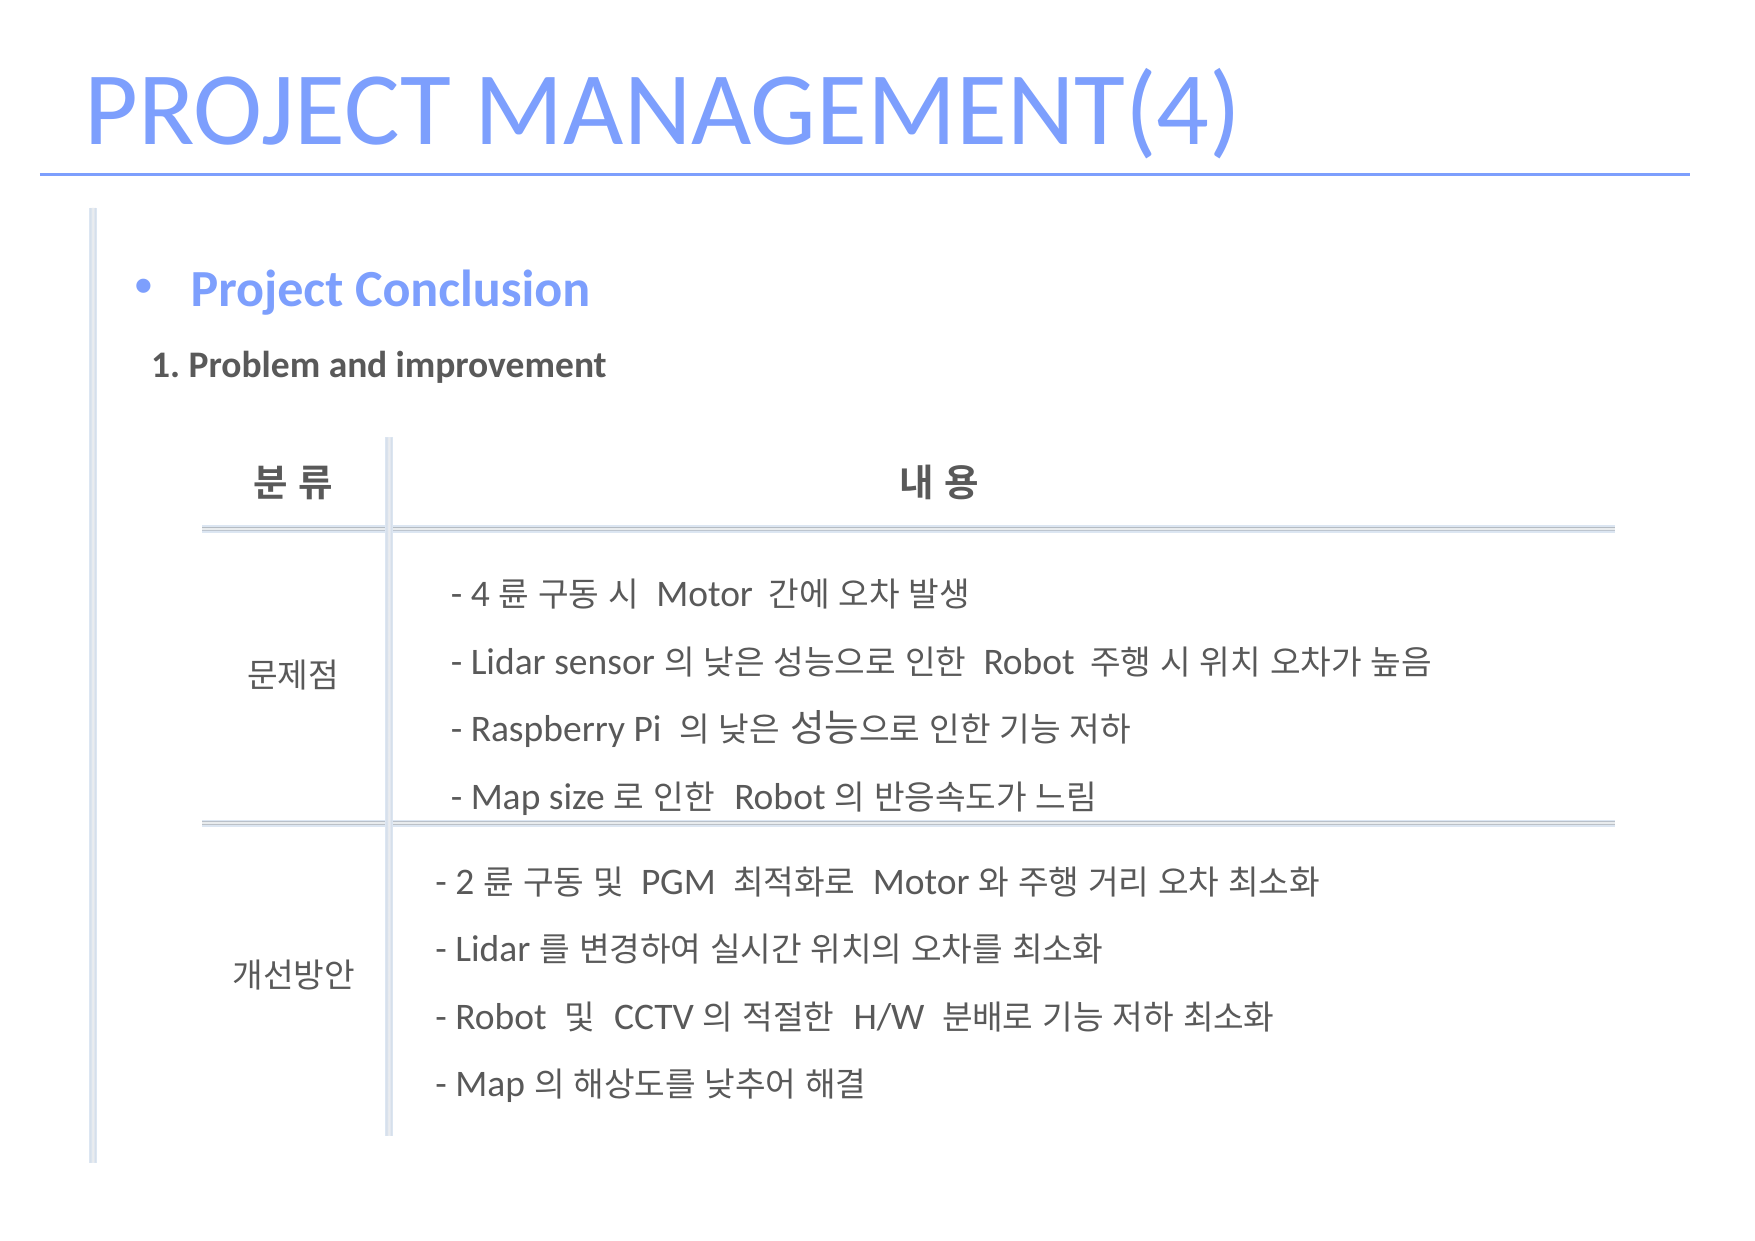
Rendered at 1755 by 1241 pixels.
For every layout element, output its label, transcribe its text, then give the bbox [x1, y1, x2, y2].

text_box 분 류 [239, 451, 349, 512]
text_box 내 용 [884, 451, 994, 512]
text_box - 2륜 구동 및 PGM 최적화로 Motor와 주행 거리 오차 최소화 - Lidar를 변경하여 실시간 위치의 오차를 최소화 - Robot 및 CCTV의 적절한 H/W 분배로 기능 저하 최소화 - Map의 해상도를 낮추어 해결 [420, 836, 1336, 1112]
text_box 문제점 [232, 646, 354, 702]
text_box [202, 819, 1616, 828]
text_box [39, 782, 739, 791]
picture [386, 534, 392, 782]
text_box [89, 207, 98, 781]
picture [386, 791, 392, 819]
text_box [89, 799, 98, 1164]
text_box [202, 525, 1616, 534]
picture [386, 828, 392, 1135]
text_box Project Conclusion 1. Problem and improvement [119, 216, 623, 393]
text_box PROJECT MANAGEMENT(4) [70, 32, 1258, 173]
text_box - 4륜 구동 시 Motor 간에 오차 발생 - Lidar sensor의 낮은 성능으로 인한 Robot 주행 시 위치 오차가 높음 - Raspberry Pi 의 낮은 성능으로 인한 기능 저하 - Map size로 인한 Robot의 반응속도가 느림 [436, 541, 1448, 818]
text_box 개선방안 [217, 947, 370, 1002]
picture [386, 438, 392, 525]
